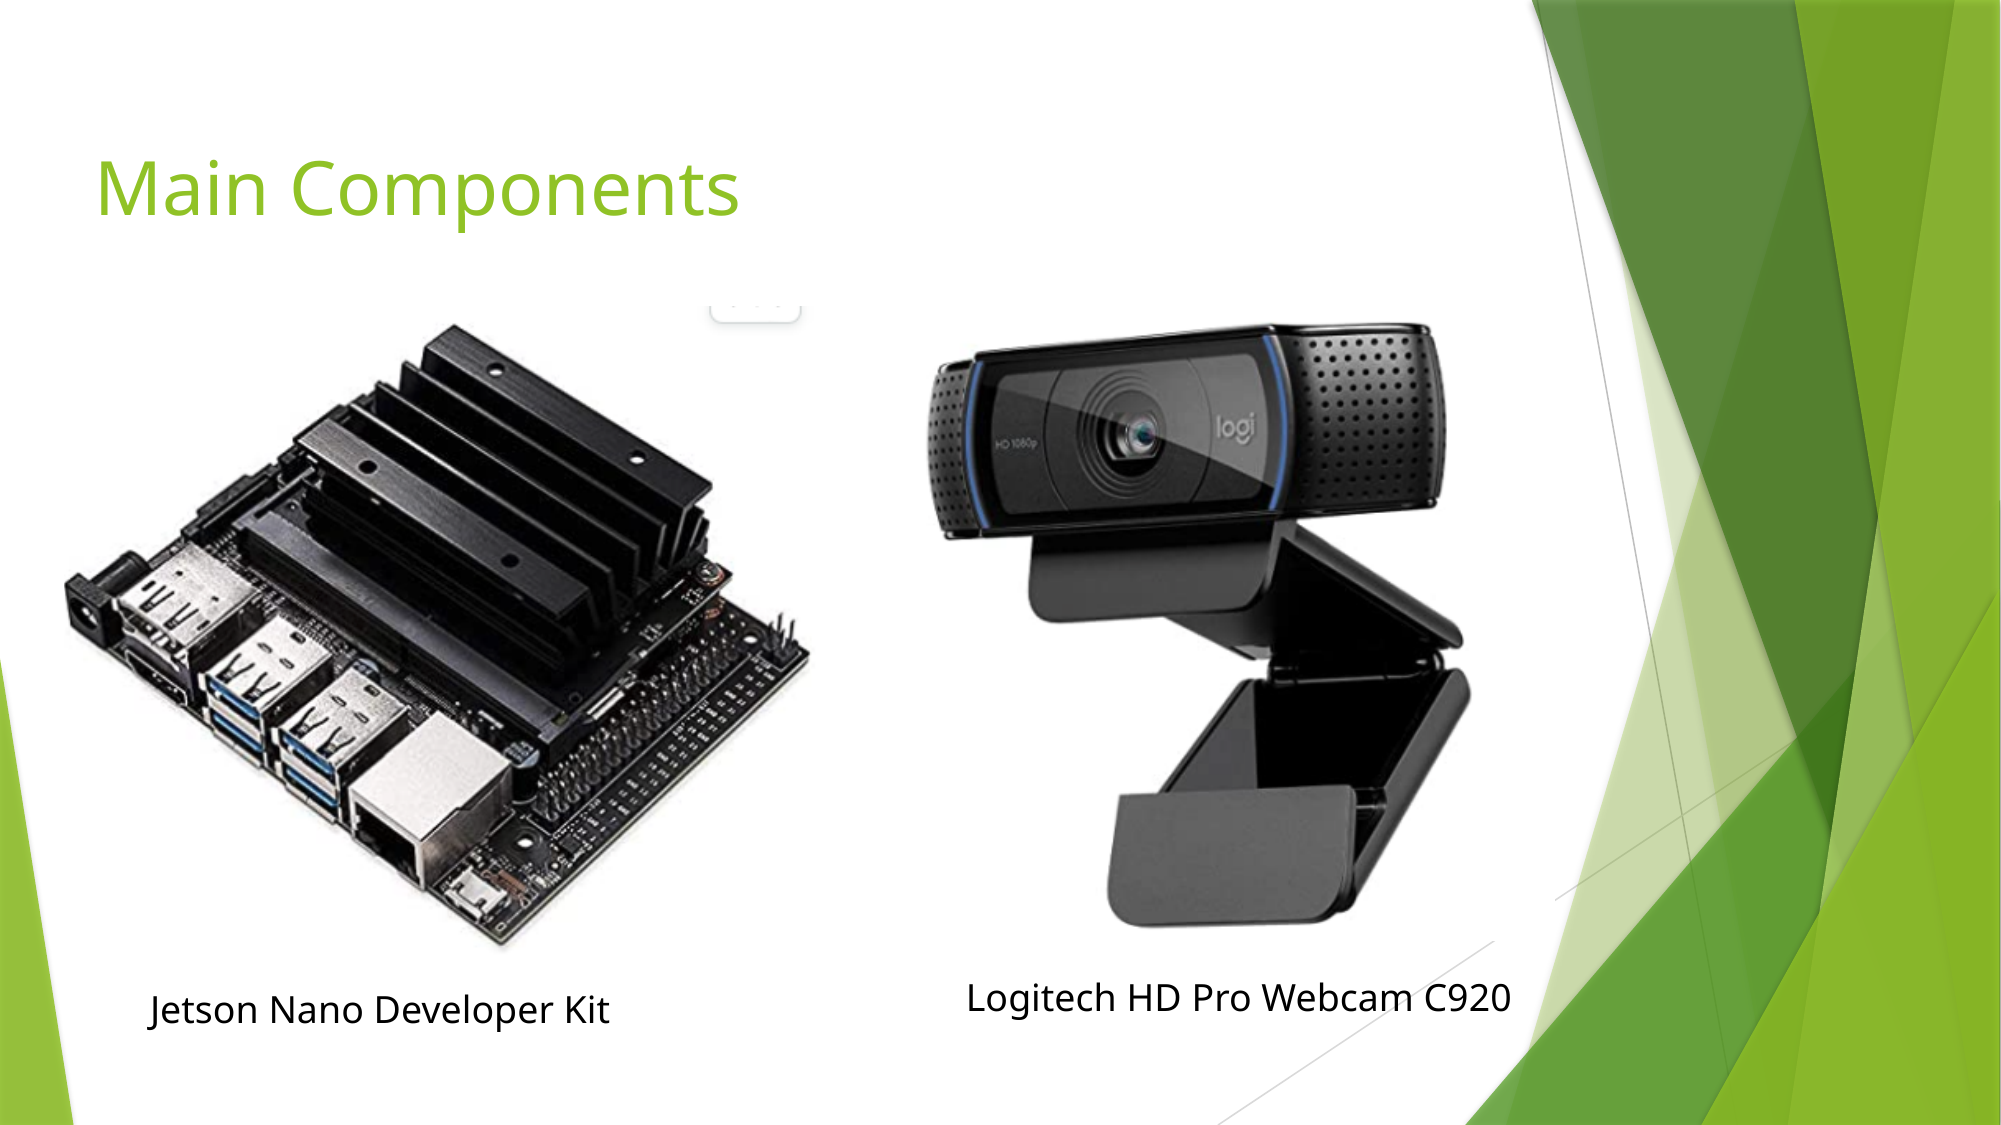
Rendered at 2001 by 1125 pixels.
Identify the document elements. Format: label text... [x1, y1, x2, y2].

text_box Logitech HD Pro Webcam C920 [951, 966, 1528, 1027]
title Main Components [79, 76, 813, 294]
text_box Jetson Nano Developer Kit [135, 988, 626, 1039]
picture [64, 306, 1556, 980]
